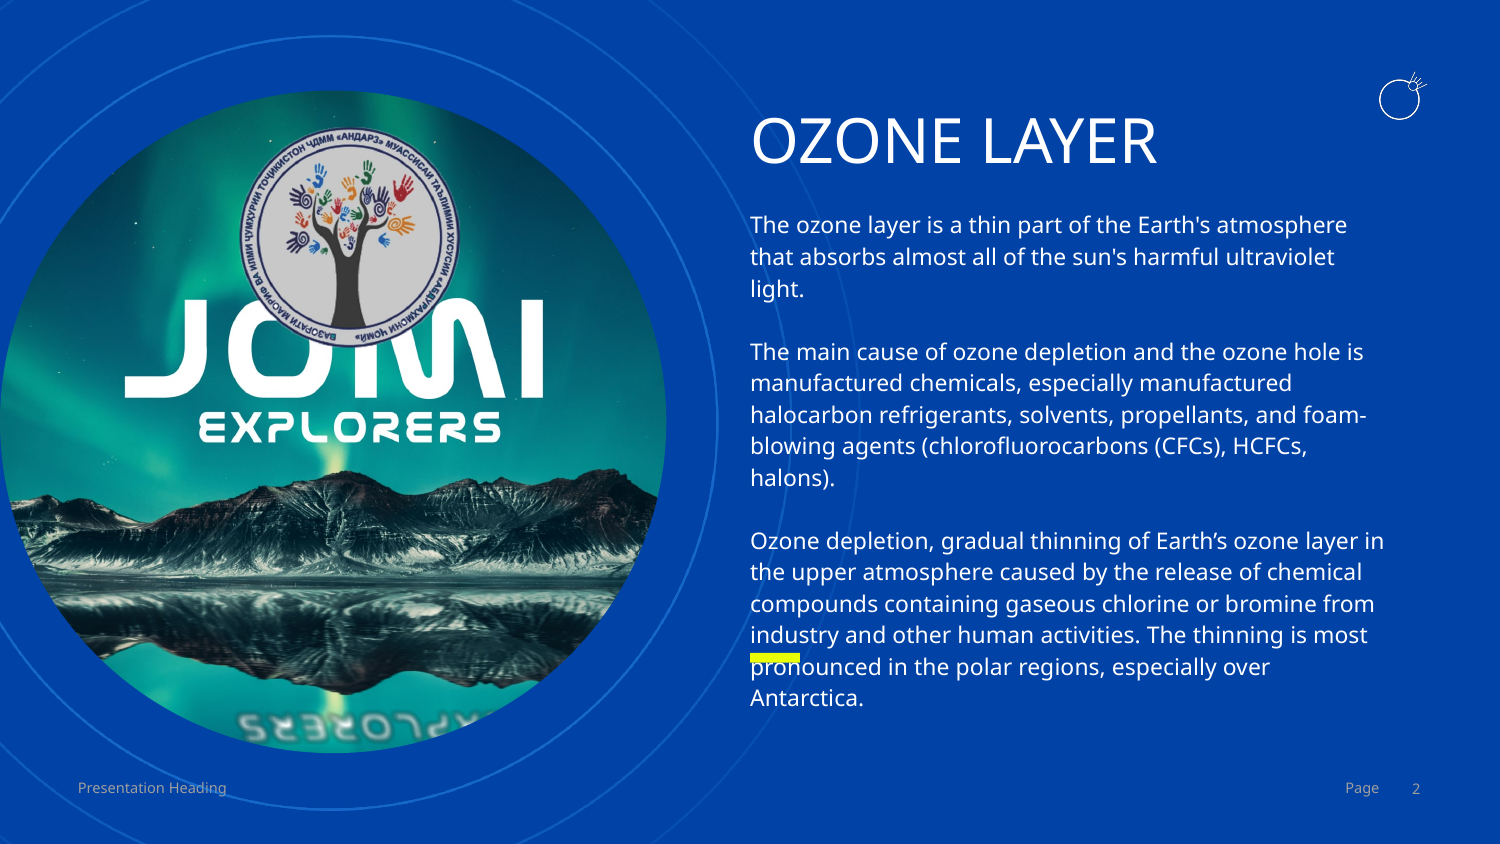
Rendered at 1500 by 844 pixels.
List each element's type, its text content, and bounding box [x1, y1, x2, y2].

text_box OZONE LAYER [885, 115, 1354, 176]
text_box The ozone layer is a thin part of the Earth's atmosphere that absorbs almost all of the sun's harmful ultraviolet light. The main cause of ozone depletion and the ozone hole is manufactured chemicals, especially manufactured halocarbon refrigerants, solvents, propellants, and foam- blowing agents (chlorofluorocarbons (CFCs), HCFCs, halons). Ozone depletion, gradual thinning of Earth’s ozone layer in the upper atmosphere caused by the release of chemical compounds containing gaseous chlorine or bromine from industry and other human activities. The thinning is most pronounced in the polar regions, especially over Antarctica. [885, 206, 1387, 712]
slide_number 2 [1388, 779, 1421, 800]
picture [0, 0, 882, 844]
picture [1379, 71, 1428, 120]
